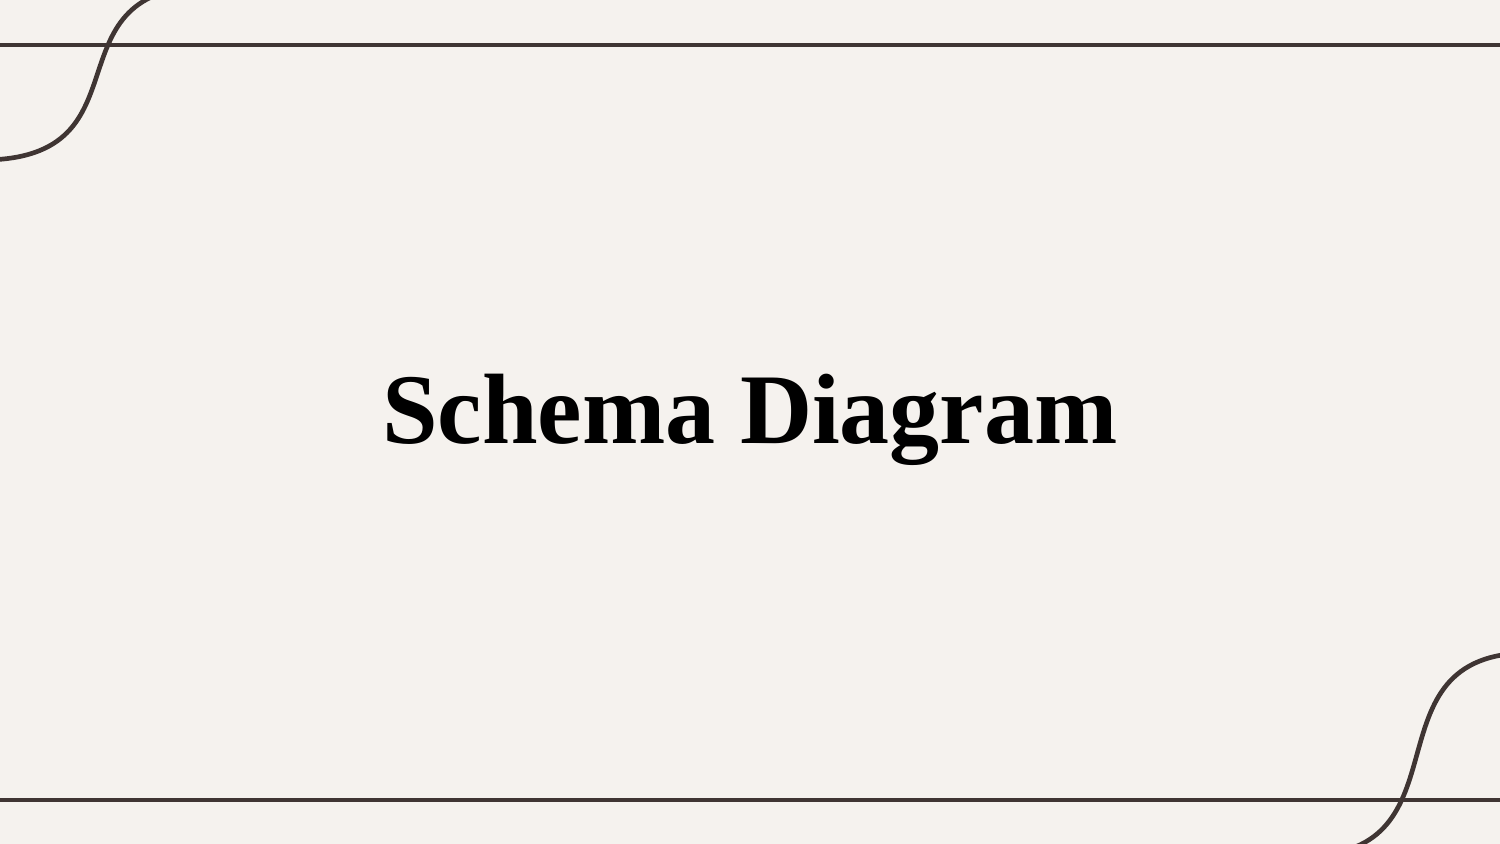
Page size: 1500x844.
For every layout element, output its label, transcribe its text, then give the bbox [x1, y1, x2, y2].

title Schema Diagram [142, 328, 1358, 463]
